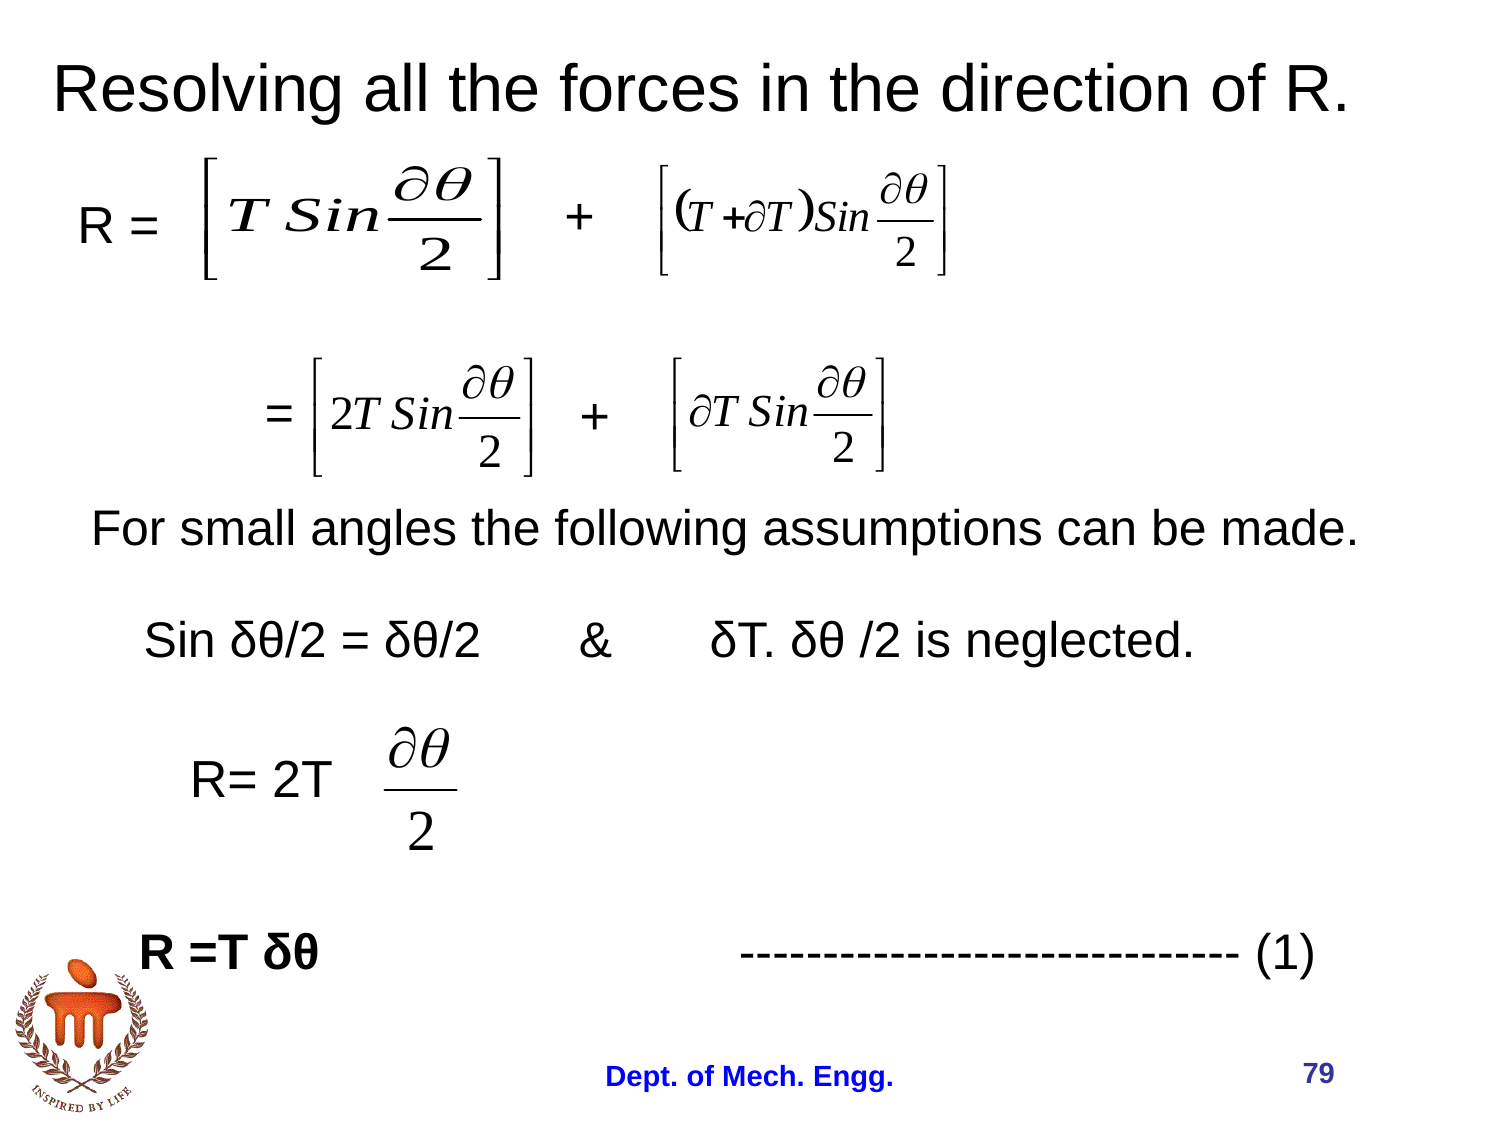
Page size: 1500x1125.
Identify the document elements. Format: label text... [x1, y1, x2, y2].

text_box = [250, 372, 296, 448]
footer Dept. of Mech. Engg. [512, 1049, 988, 1103]
slide_number 79 [999, 1046, 1351, 1125]
text_box R = [62, 184, 182, 262]
picture [0, 952, 157, 1118]
text_box For small angles the following assumptions can be made. [76, 487, 1376, 563]
text_box [700, 594, 738, 640]
text_box Sin δθ/2 = δθ/2 & δT. δθ /2 is neglected. [129, 600, 1213, 676]
text_box R =T δθ ------------------------------ (1) [124, 912, 1332, 988]
text_box R= 2T [175, 737, 349, 815]
text_box + [558, 375, 632, 453]
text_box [301, 349, 553, 486]
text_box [662, 349, 903, 481]
list Resolving all the forces in the direction of R. [37, 37, 1438, 1005]
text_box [187, 149, 526, 289]
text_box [374, 712, 467, 863]
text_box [649, 157, 963, 284]
text_box + [529, 175, 638, 253]
